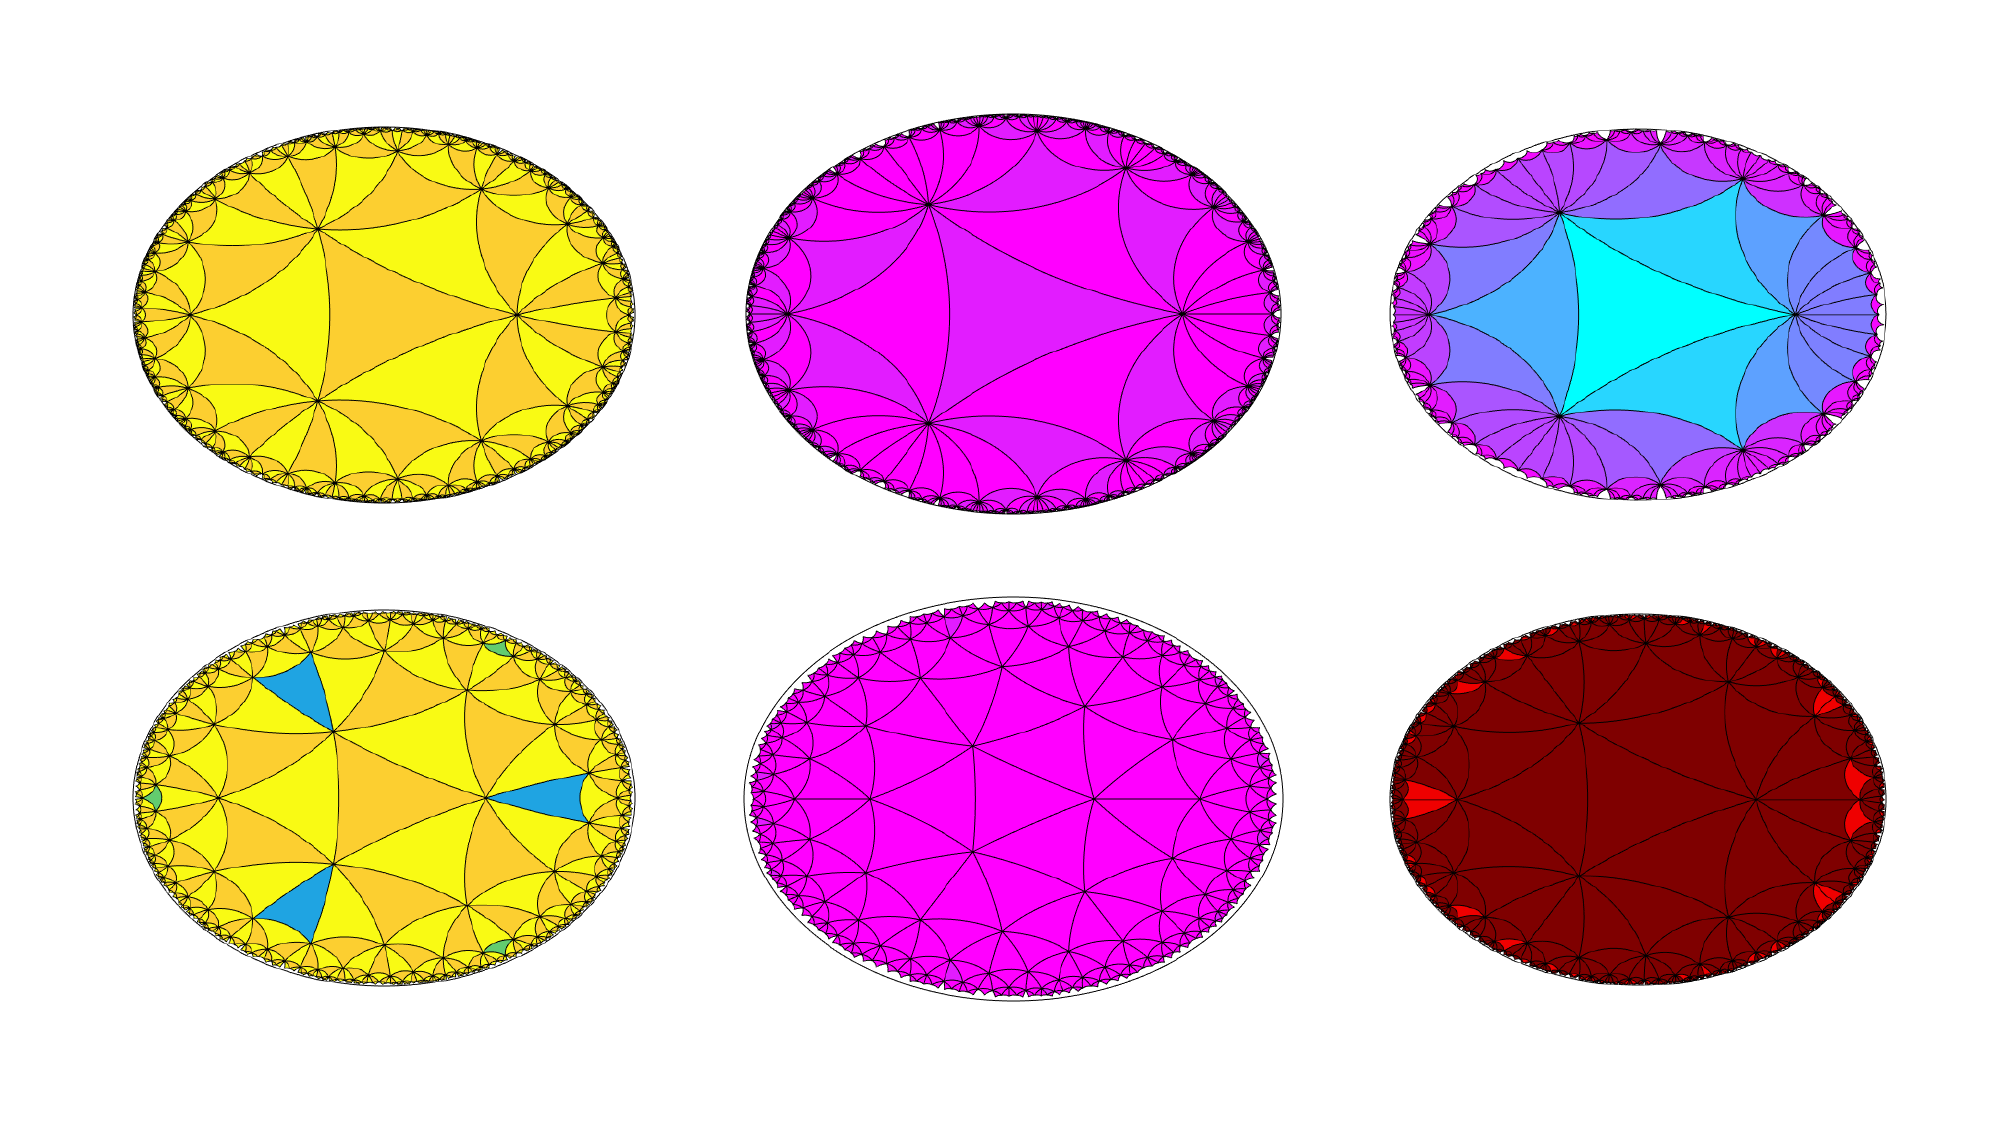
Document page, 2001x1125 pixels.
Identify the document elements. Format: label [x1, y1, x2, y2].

picture [716, 105, 1290, 537]
picture [1362, 605, 1895, 1006]
list [714, 588, 1292, 1023]
picture [105, 601, 644, 1007]
picture [105, 118, 644, 524]
picture [1362, 120, 1895, 521]
